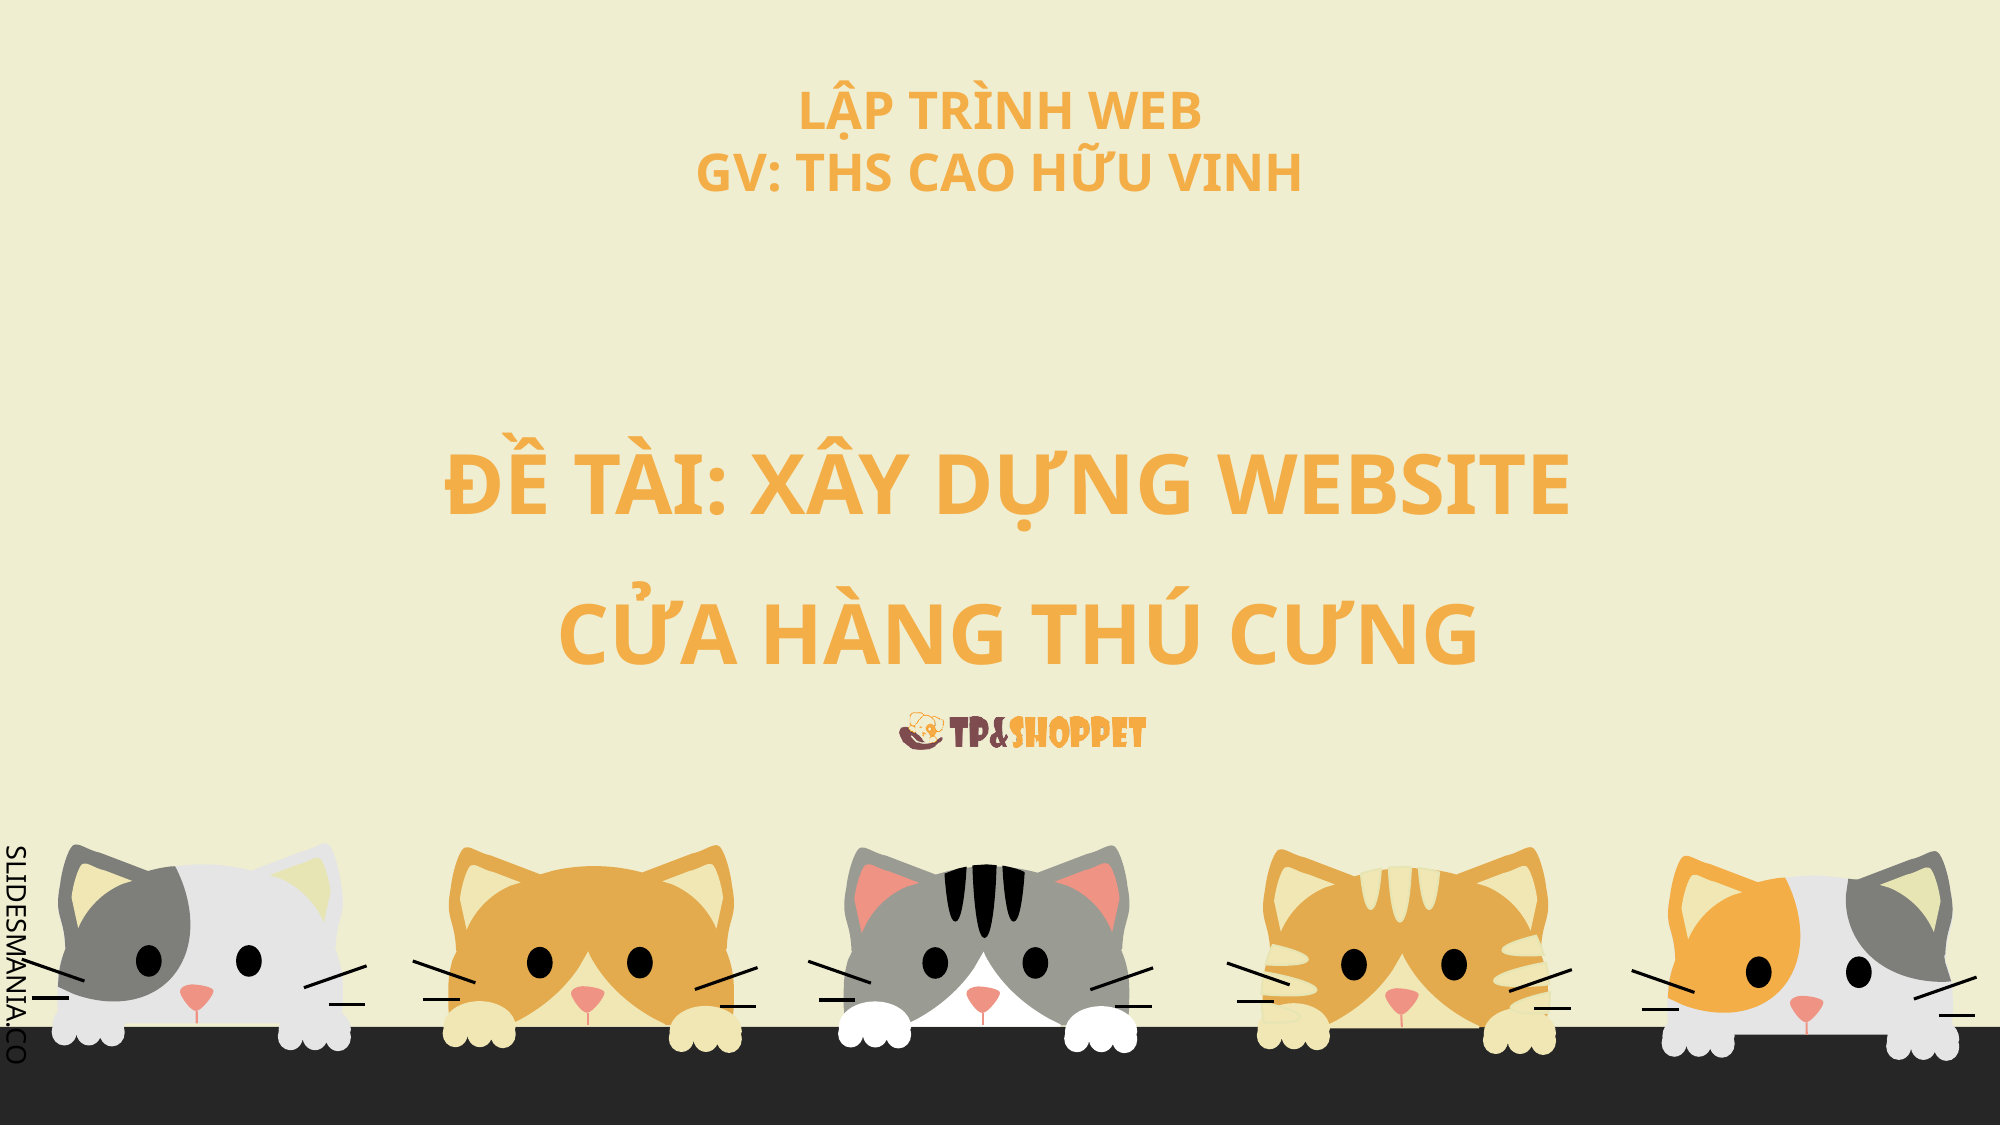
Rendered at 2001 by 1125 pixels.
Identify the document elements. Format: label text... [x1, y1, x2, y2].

text_box LẬP TRÌNH WEB GV: THS CAO HỮU VINH [633, 69, 1367, 253]
picture [889, 711, 1150, 750]
text_box ĐỀ TÀI: XÂY DỰNG WEBSITE CỬA HÀNG THÚ CƯNG [55, 374, 1984, 689]
